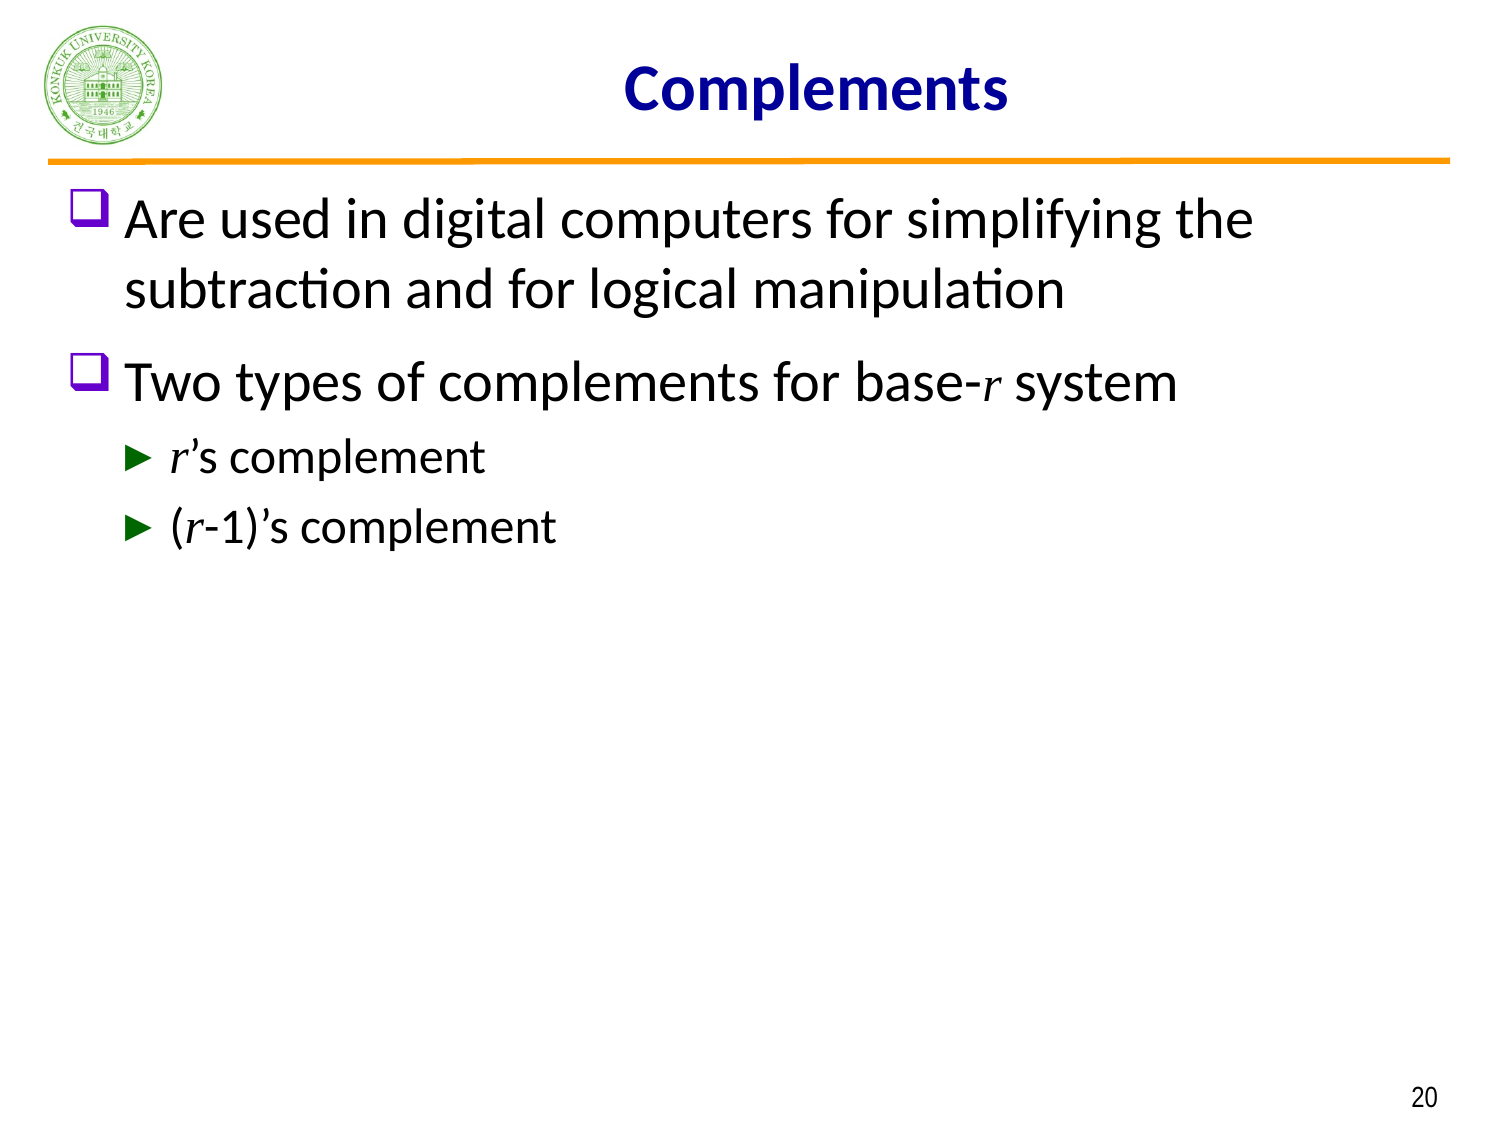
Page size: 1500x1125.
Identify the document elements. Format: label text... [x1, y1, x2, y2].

picture [35, 19, 172, 148]
list Are used in digital computers for simplifying the subtraction and for logical manipulation Two types of complements for base-r system r’s complement (r-1)’s complement [51, 172, 1453, 1071]
title Complements [182, 18, 1452, 150]
slide_number 20 [1098, 1070, 1454, 1118]
